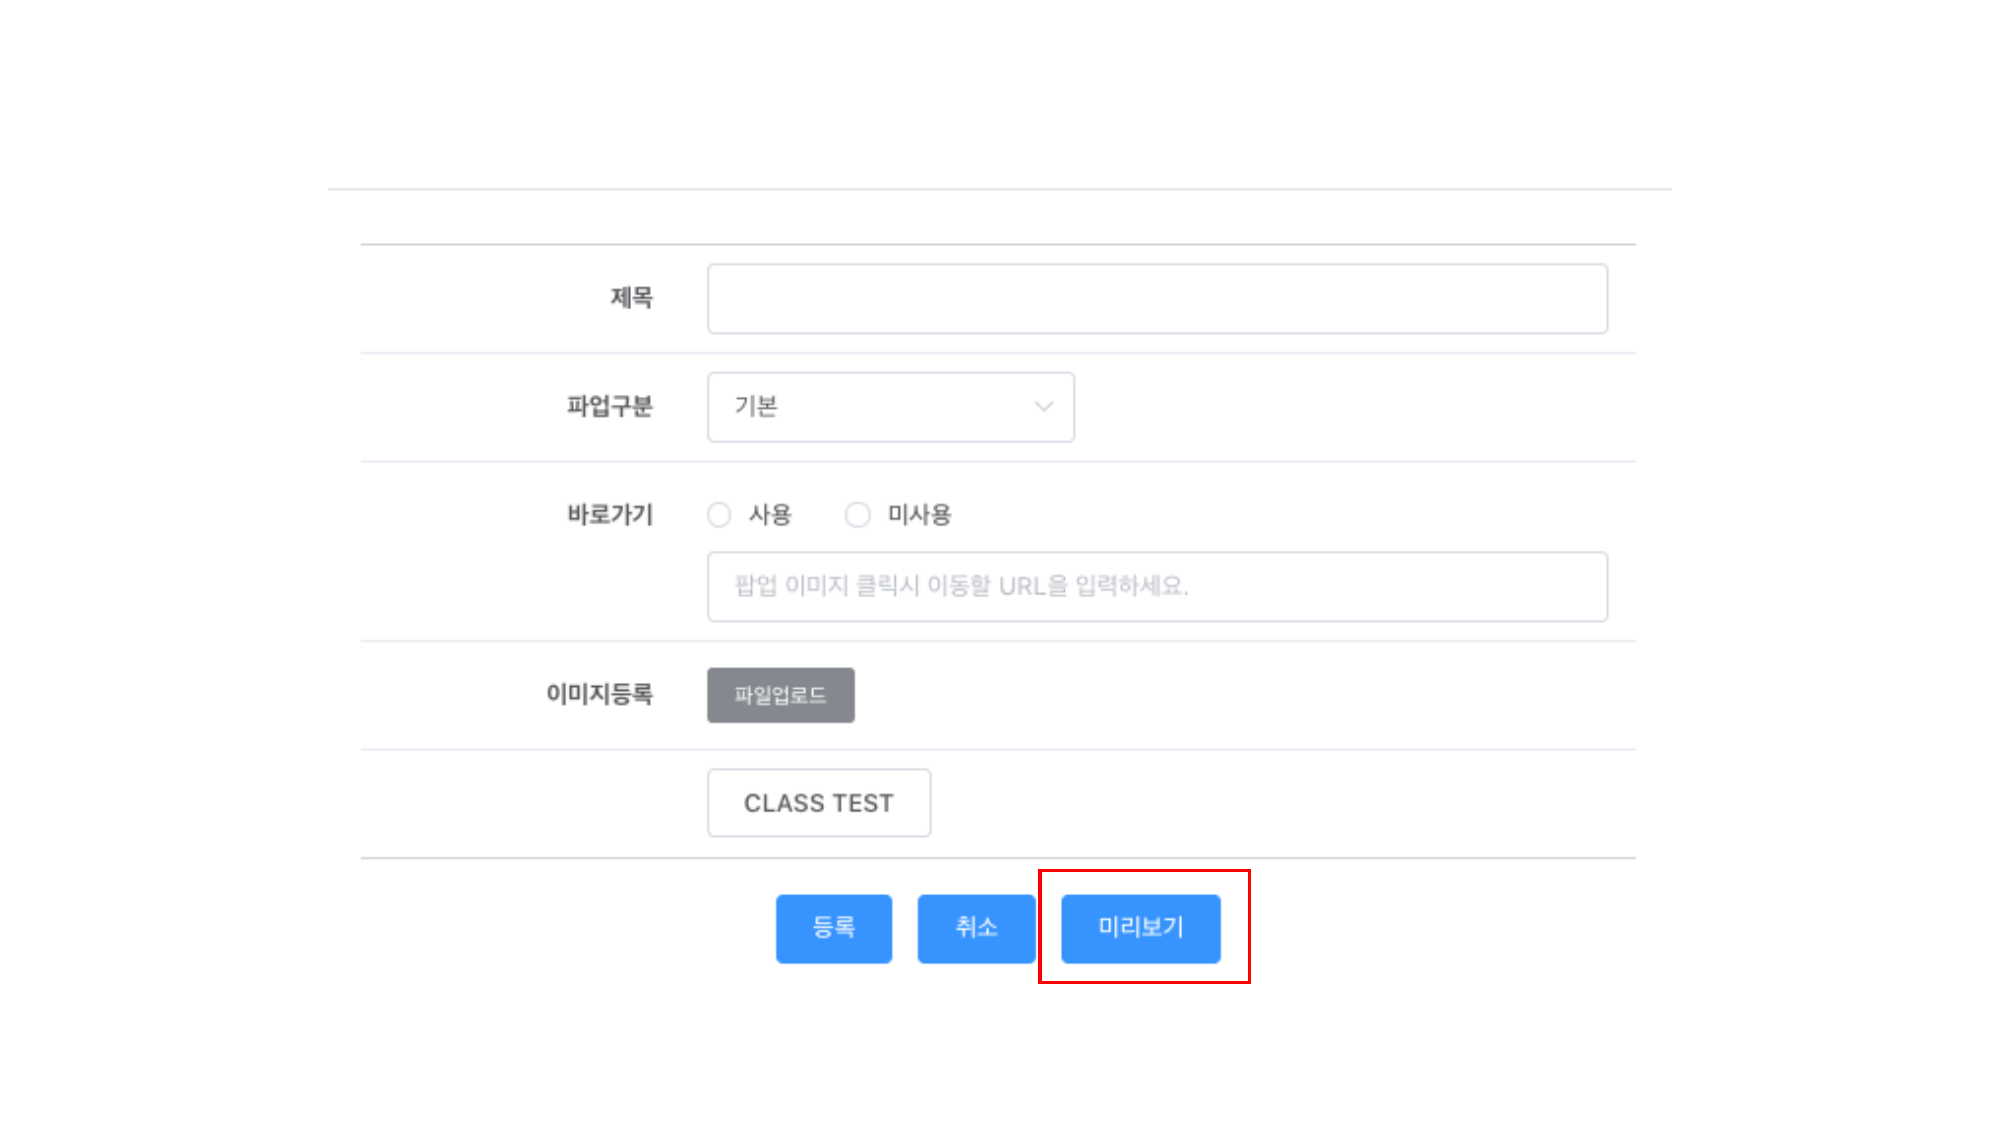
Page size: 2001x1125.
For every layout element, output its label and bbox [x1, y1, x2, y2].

picture [328, 171, 1672, 1047]
